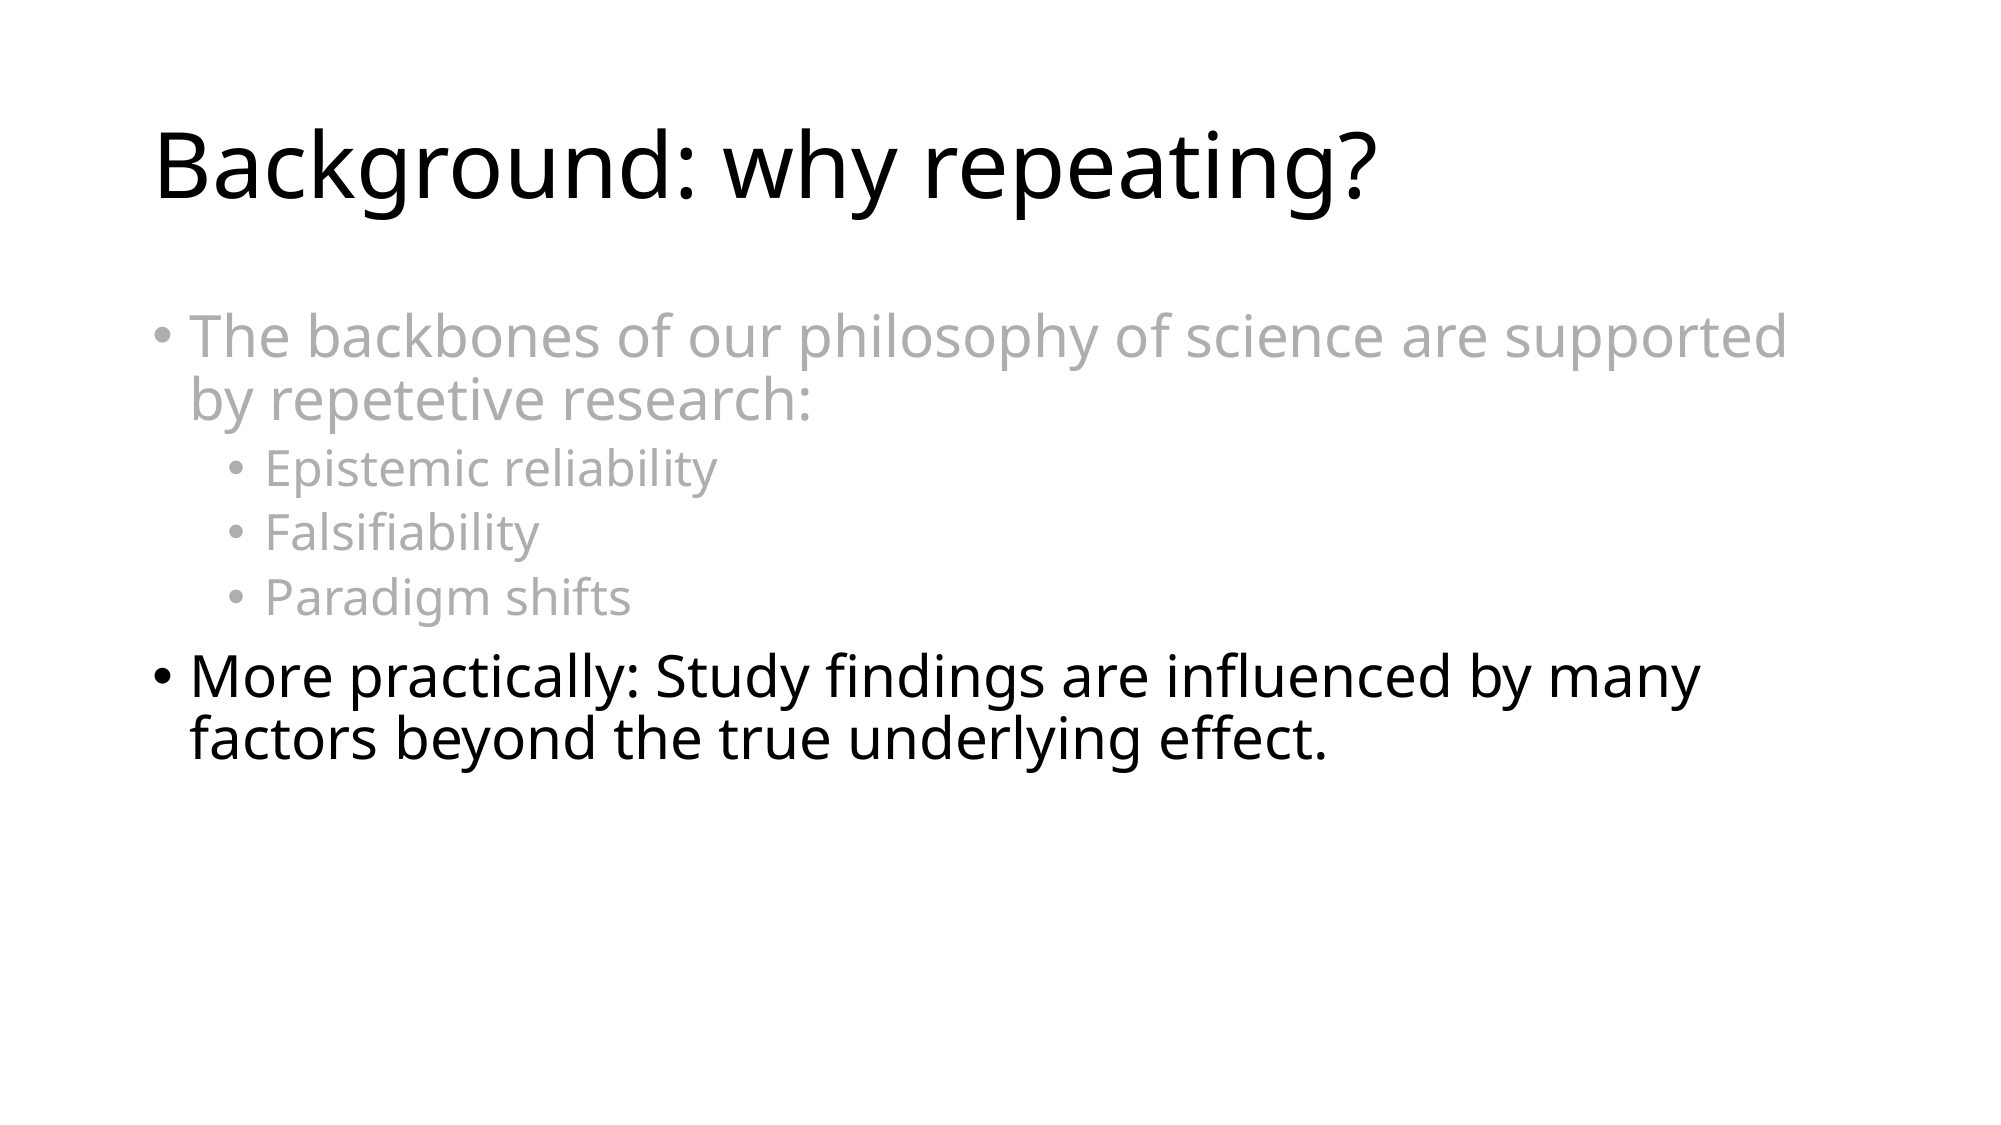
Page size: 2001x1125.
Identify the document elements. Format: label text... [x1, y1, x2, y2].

title Background: why repeating? [137, 59, 1863, 278]
list The backbones of our philosophy of science are supported by repetetive research: Epistemic reliability Falsifiability Paradigm shifts More practically: Study findings are influenced by many factors beyond the true underlying effect. [137, 299, 1863, 1014]
